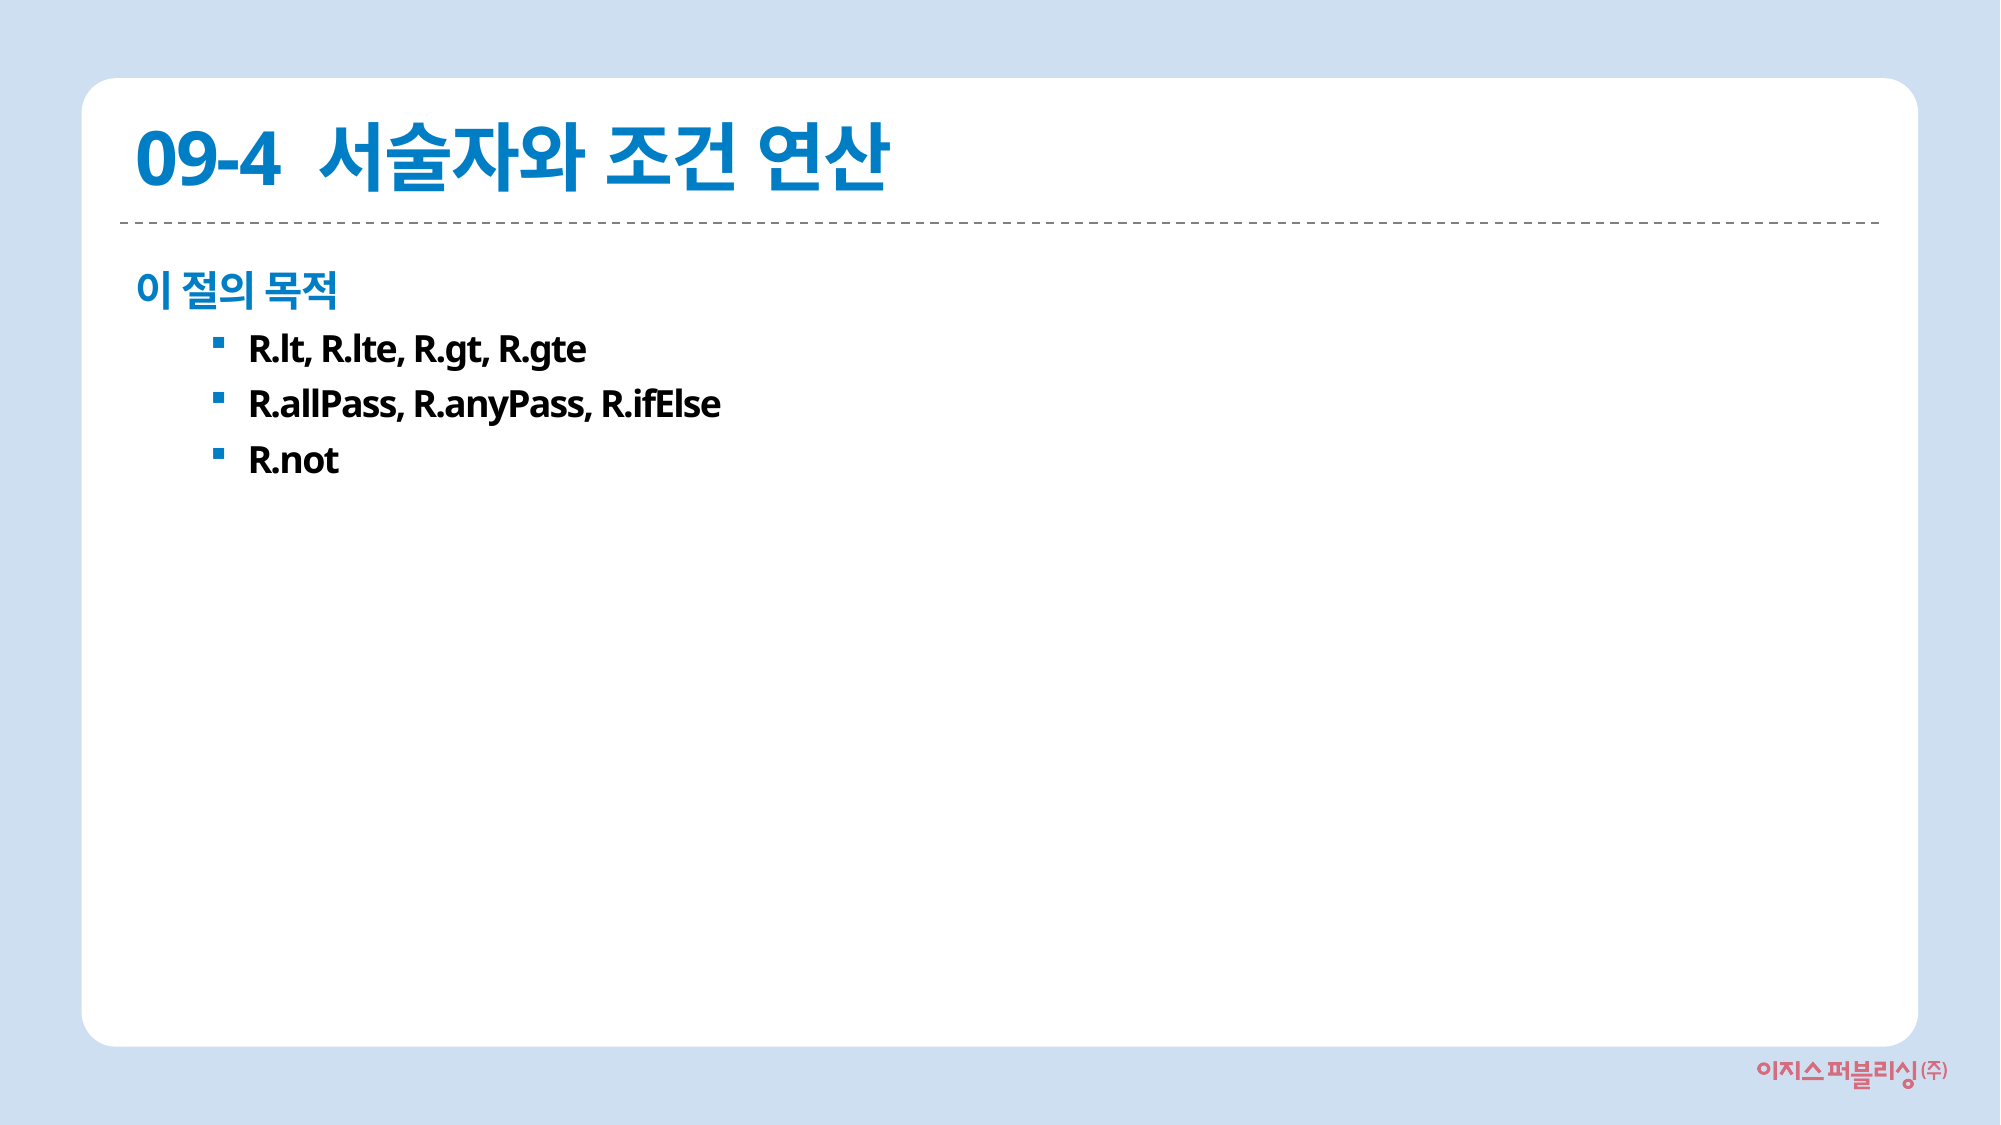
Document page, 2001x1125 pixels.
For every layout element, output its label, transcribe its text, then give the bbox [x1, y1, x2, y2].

title 09-4 서술자와 조건 연산 [120, 109, 1880, 209]
list 이 절의 목적 R.lt, R.lte, R.gt, R.gte R.allPass, R.anyPass, R.ifElse R.not [120, 257, 1951, 1009]
